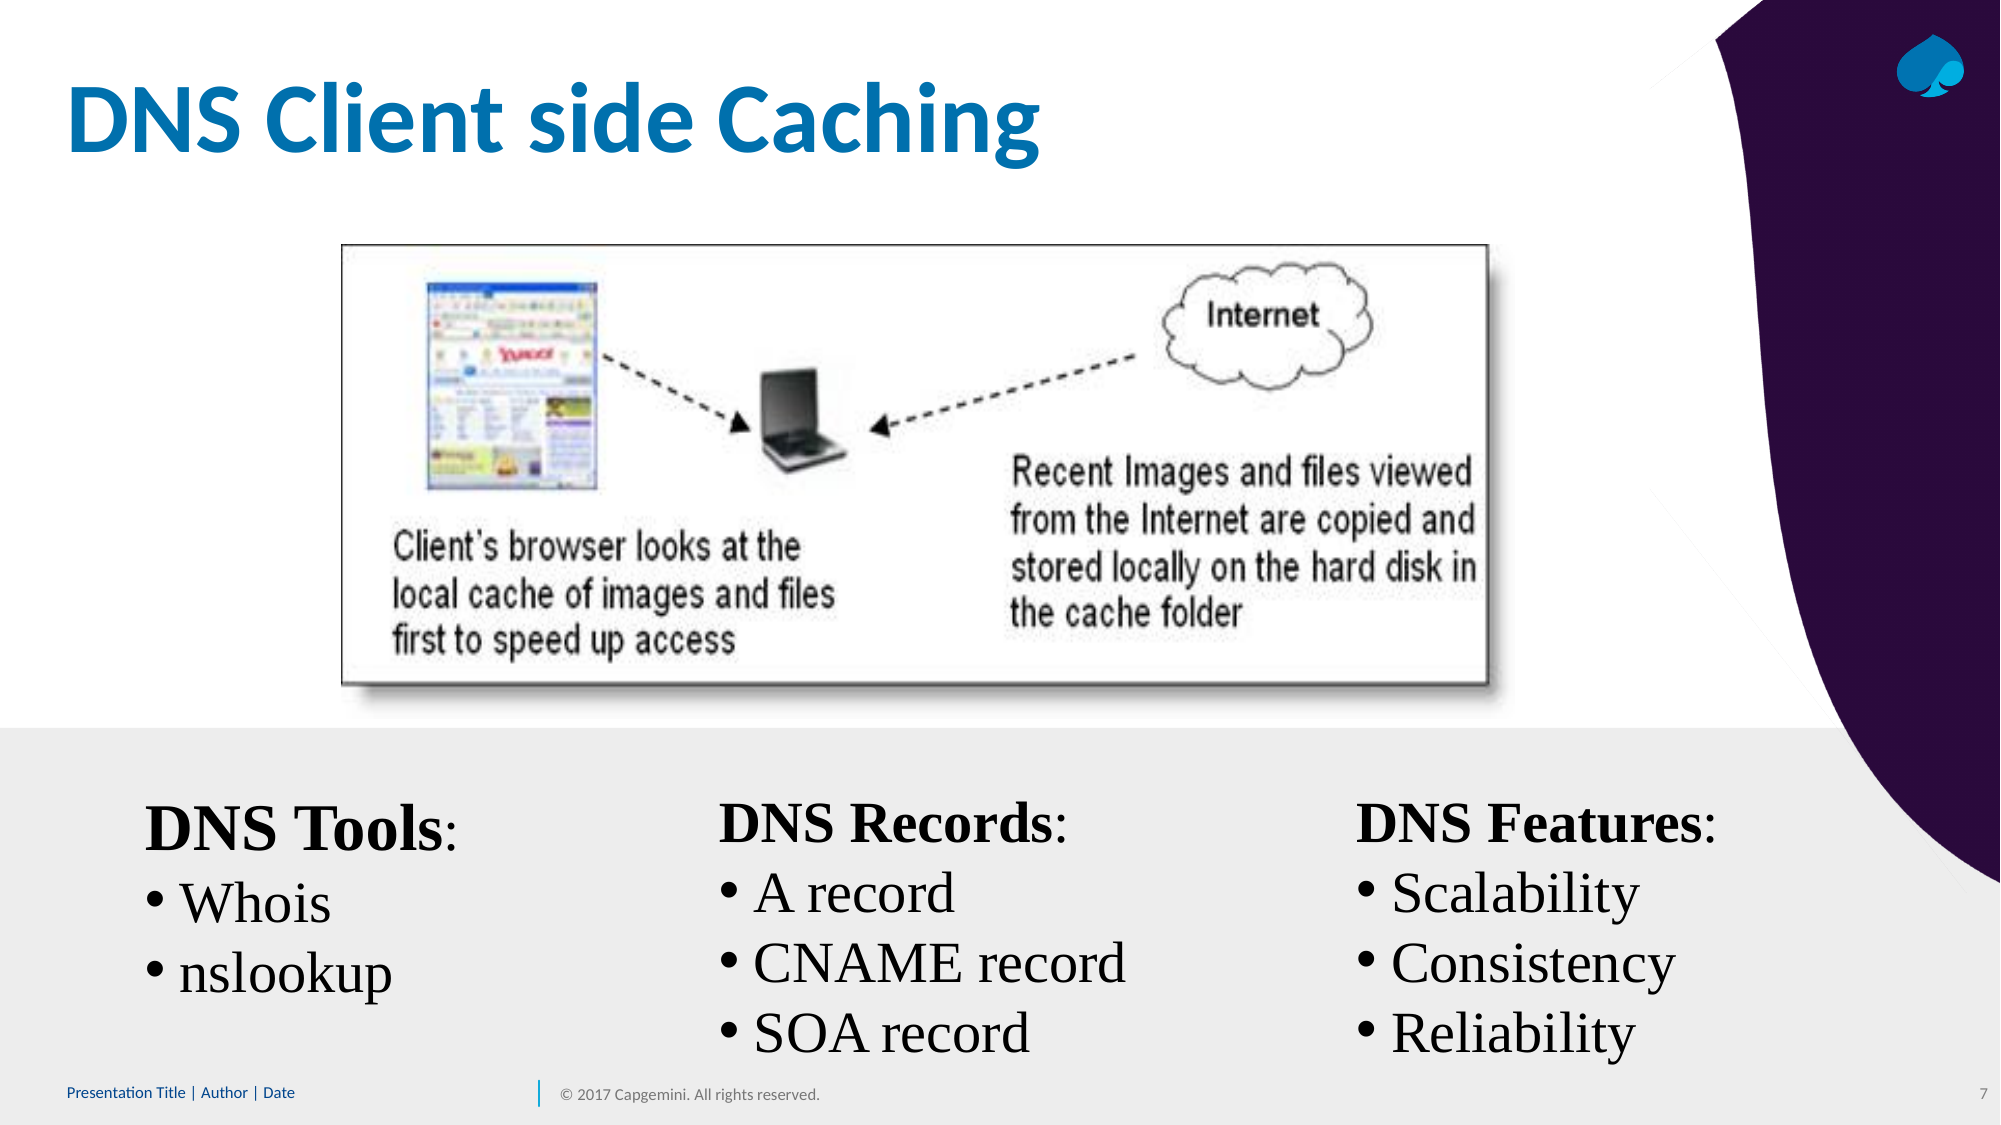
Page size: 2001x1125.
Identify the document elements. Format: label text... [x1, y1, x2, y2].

text_box DNS Tools: Whois nslookup [130, 776, 494, 1125]
text_box DNS Features: Scalability Consistency Reliability [1341, 776, 1751, 1072]
picture [1649, 0, 2001, 872]
title DNS Client side Caching [66, 66, 1875, 208]
picture [341, 244, 1515, 720]
text_box DNS Records: A record CNAME record SOA record [704, 776, 1159, 1072]
